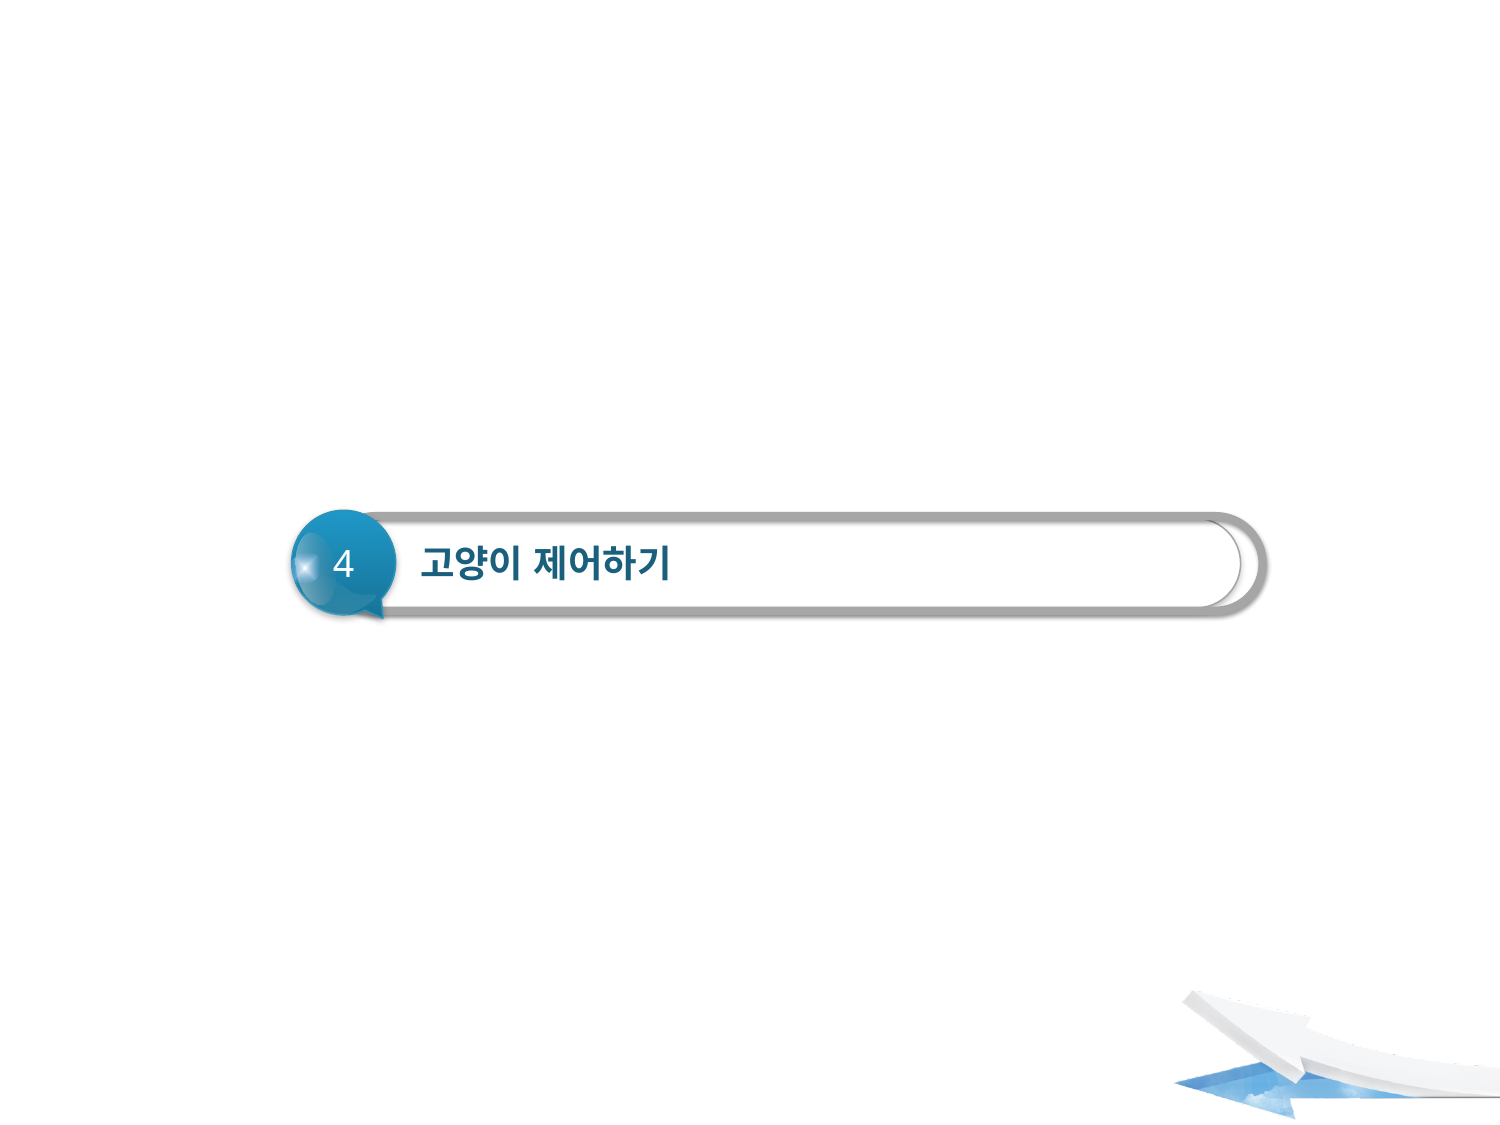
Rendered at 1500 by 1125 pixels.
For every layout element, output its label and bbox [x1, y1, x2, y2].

picture [1171, 969, 1500, 1125]
text_box [290, 505, 1263, 620]
